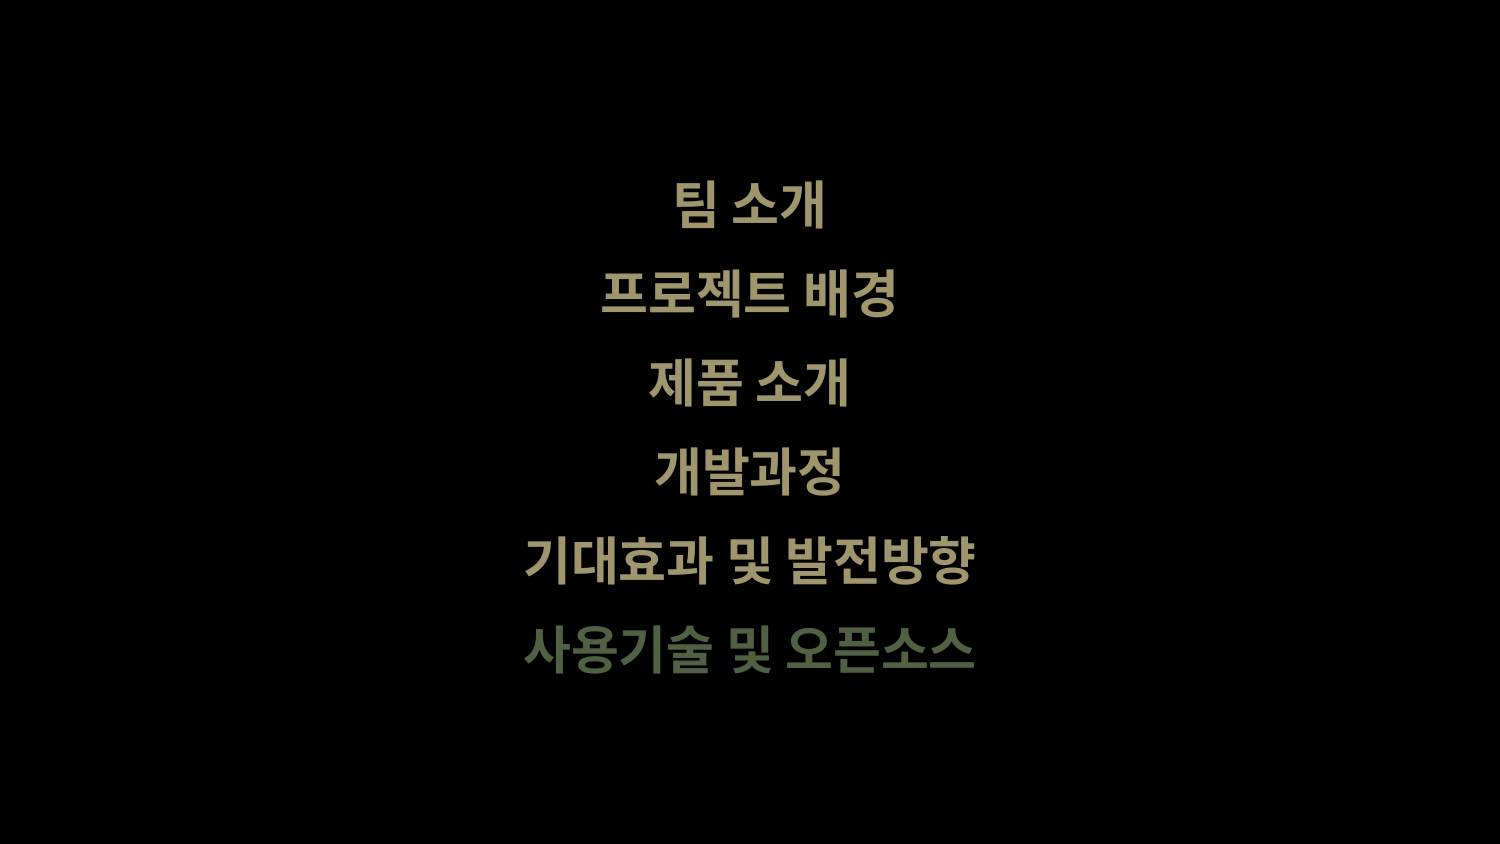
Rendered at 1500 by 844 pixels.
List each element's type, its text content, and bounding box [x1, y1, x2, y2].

title 팀 소개 프로젝트 배경 제품 소개 개발과정 기대효과 및 발전방향 사용기술 및 오픈소스 [227, 86, 1273, 758]
